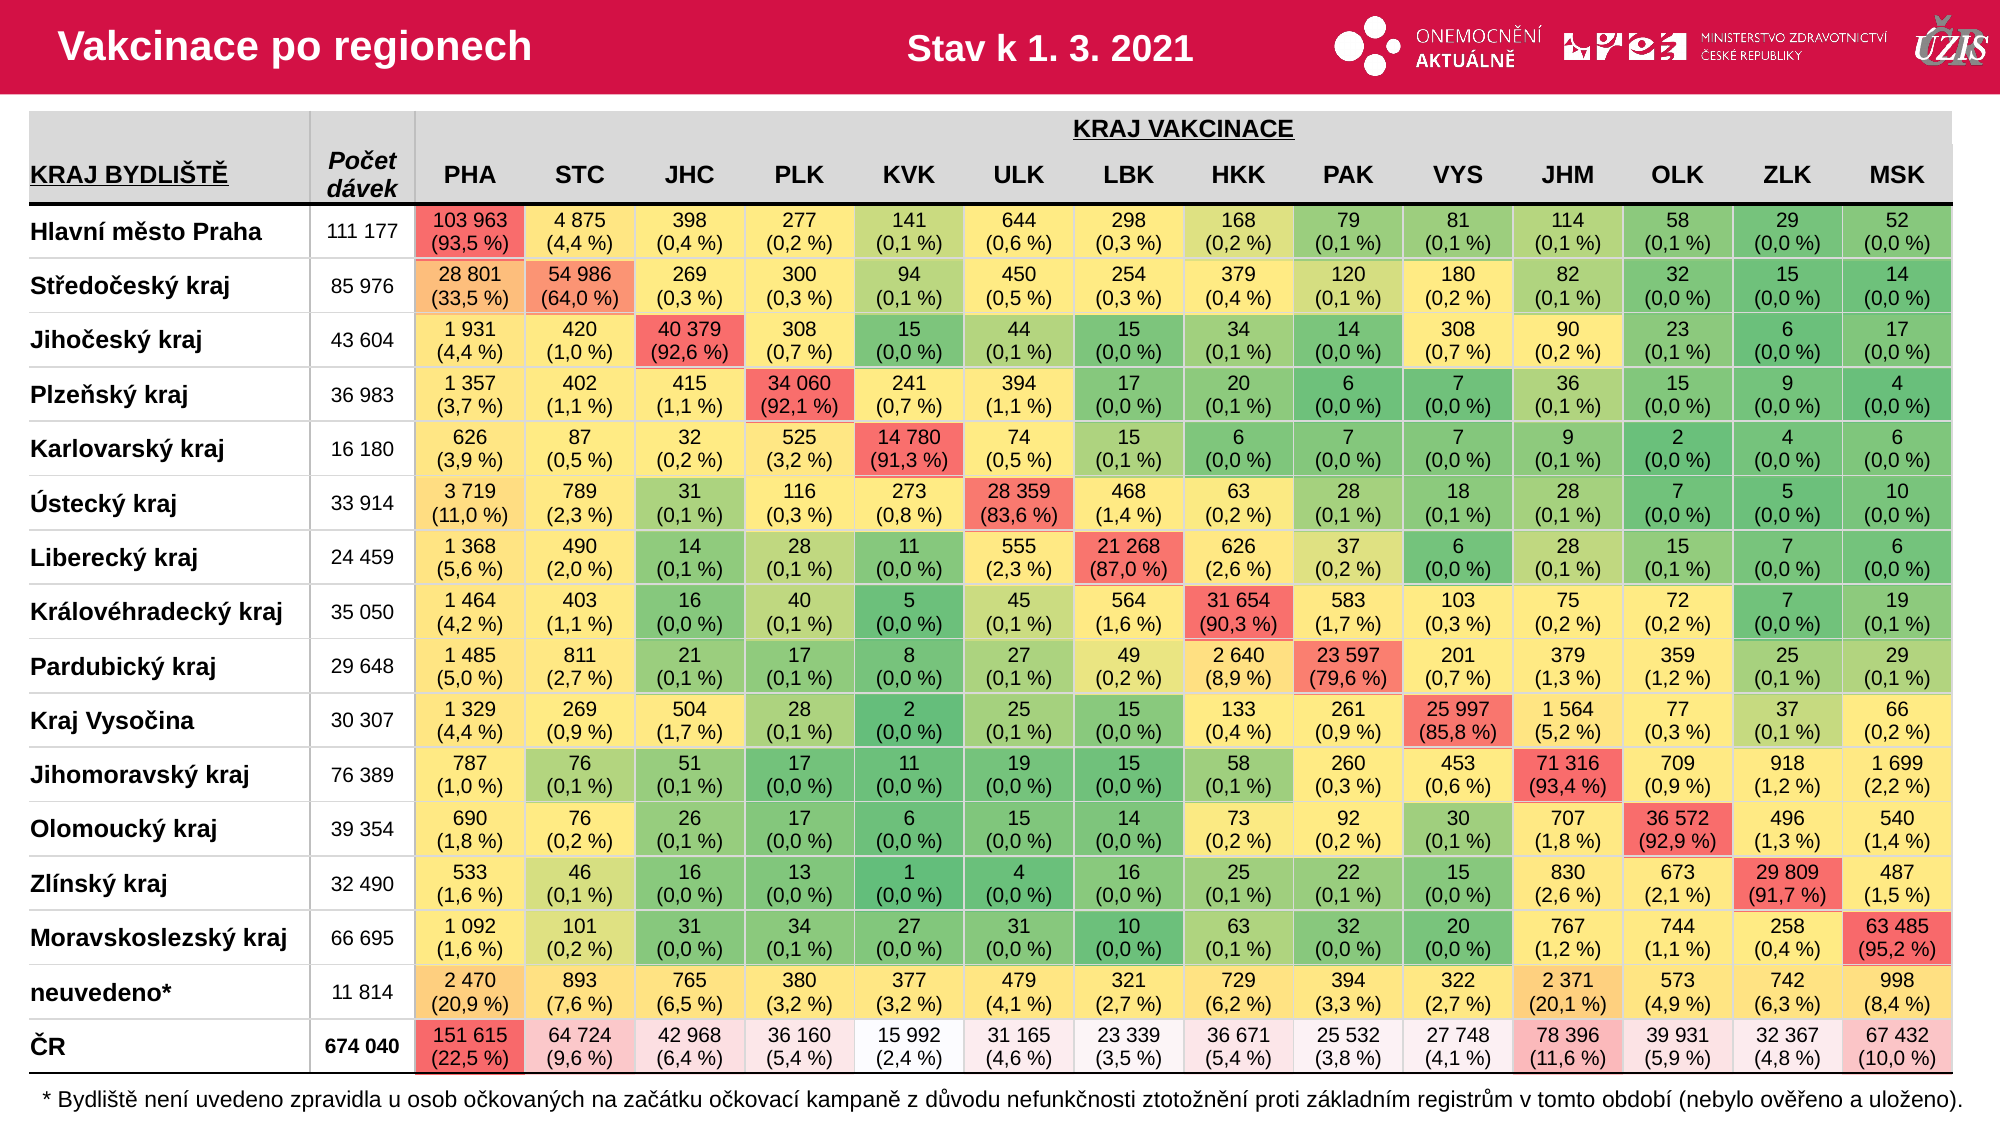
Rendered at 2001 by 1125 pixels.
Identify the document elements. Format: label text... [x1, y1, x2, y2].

table_cell 4 (0,0 %) [1734, 422, 1842, 475]
table_cell 36 160 (5,4 %) [746, 1020, 854, 1072]
table_cell LBK [1075, 144, 1183, 202]
table_cell 31 (0,1 %) [636, 476, 744, 529]
table_cell 40 379 (92,6 %) [636, 313, 744, 366]
table_cell 17 (0,0 %) [746, 748, 854, 801]
table_cell 453 (0,6 %) [1404, 748, 1512, 801]
table_cell 674 040 [311, 1020, 414, 1072]
table_cell Středočeský kraj [29, 259, 309, 312]
table_cell 15 (0,1 %) [1075, 422, 1183, 475]
table_cell 359 (1,2 %) [1624, 639, 1732, 692]
table_cell 15 (0,0 %) [1734, 259, 1842, 312]
table_cell 23 339 (3,5 %) [1075, 1020, 1183, 1072]
table_cell 2 (0,0 %) [1624, 422, 1732, 475]
table_cell 49 (0,2 %) [1075, 639, 1183, 692]
table_cell 85 976 [311, 259, 414, 312]
table_cell 6 (0,0 %) [1185, 422, 1293, 475]
table_cell 4 875 (4,4 %) [526, 206, 634, 257]
table_cell 17 (0,0 %) [746, 802, 854, 855]
table_cell Kraj Vysočina [29, 694, 309, 746]
table_cell 321 (2,7 %) [1075, 965, 1183, 1018]
table_cell STC [526, 144, 634, 202]
title Vakcinace po regionech [42, 0, 1262, 95]
table_cell VYS [1404, 144, 1512, 202]
table_cell 540 (1,4 %) [1843, 802, 1951, 855]
table_cell 133 (0,4 %) [1185, 694, 1293, 746]
table_cell 377 (3,2 %) [855, 965, 963, 1018]
table_cell 72 (0,2 %) [1624, 585, 1732, 638]
table_cell 20 (0,0 %) [1404, 911, 1512, 964]
table_cell 690 (1,8 %) [416, 802, 524, 855]
table_cell 67 432 (10,0 %) [1843, 1020, 1951, 1072]
table_cell 17 (0,1 %) [746, 639, 854, 692]
table_cell 6 (0,0 %) [1734, 313, 1842, 366]
table_cell 403 (1,1 %) [526, 585, 634, 638]
table_cell 830 (2,6 %) [1514, 857, 1622, 909]
table_cell 15 (0,0 %) [965, 802, 1073, 855]
table_cell PHA [416, 144, 524, 202]
table_cell 25 997 (85,8 %) [1404, 694, 1512, 746]
table_cell 269 (0,3 %) [636, 259, 744, 312]
table_cell 533 (1,6 %) [416, 857, 524, 909]
table_cell 626 (2,6 %) [1185, 531, 1293, 583]
table_cell 450 (0,5 %) [965, 259, 1073, 312]
table_cell 23 597 (79,6 %) [1294, 639, 1402, 692]
table_cell 17 (0,0 %) [1843, 313, 1951, 366]
table_cell 20 (0,1 %) [1185, 368, 1293, 420]
table_cell 1 368 (5,6 %) [416, 531, 524, 583]
table_cell 394 (1,1 %) [965, 368, 1073, 420]
table_cell 525 (3,2 %) [746, 422, 854, 475]
table_cell 73 (0,2 %) [1185, 802, 1293, 855]
table_cell 811 (2,7 %) [526, 639, 634, 692]
table_cell Hlavní město Praha [29, 206, 309, 257]
table_cell 11 (0,0 %) [855, 531, 963, 583]
table_cell 25 (0,1 %) [1185, 857, 1293, 909]
table_cell MSK [1843, 144, 1951, 202]
table_cell 8 (0,0 %) [855, 639, 963, 692]
table_cell 92 (0,2 %) [1294, 802, 1402, 855]
table_cell 111 177 [311, 206, 414, 257]
table_cell 34 060 (92,1 %) [746, 368, 854, 420]
picture [1336, 16, 1542, 76]
table_cell Plzeňský kraj [29, 368, 309, 420]
table_cell 76 (0,1 %) [526, 748, 634, 801]
table_cell 15 (0,0 %) [1624, 368, 1732, 420]
table_cell 1 329 (4,4 %) [416, 694, 524, 746]
table_cell 90 (0,2 %) [1514, 313, 1622, 366]
table_cell Jihočeský kraj [29, 313, 309, 366]
table_cell 29 (0,0 %) [1734, 206, 1842, 257]
table_cell KRAJ BYDLIŠTĚ [29, 144, 309, 202]
table_cell 32 (0,2 %) [636, 422, 744, 475]
table_cell 4 (0,0 %) [1843, 368, 1951, 420]
table_cell 787 (1,0 %) [416, 748, 524, 801]
table_cell 13 (0,0 %) [746, 857, 854, 909]
table_cell 767 (1,2 %) [1514, 911, 1622, 964]
table_cell 28 801 (33,5 %) [416, 259, 524, 312]
table_cell 16 180 [311, 422, 414, 475]
table_cell 490 (2,0 %) [526, 531, 634, 583]
table_cell 21 268 (87,0 %) [1075, 531, 1183, 583]
table_cell 32 (0,0 %) [1294, 911, 1402, 964]
table_cell 40 (0,1 %) [746, 585, 854, 638]
table_cell 34 (0,1 %) [746, 911, 854, 964]
table_cell 78 396 (11,6 %) [1514, 1020, 1622, 1072]
table_cell 27 748 (4,1 %) [1404, 1020, 1512, 1072]
table_cell 77 (0,3 %) [1624, 694, 1732, 746]
table_cell 103 963 (93,5 %) [416, 206, 524, 257]
table_cell 201 (0,7 %) [1404, 639, 1512, 692]
table_cell 2 470 (20,9 %) [416, 965, 524, 1018]
table_cell 4 (0,0 %) [965, 857, 1073, 909]
table_cell 19 (0,1 %) [1843, 585, 1951, 638]
table_cell Liberecký kraj [29, 531, 309, 583]
table_cell 918 (1,2 %) [1734, 748, 1842, 801]
table_cell 555 (2,3 %) [965, 531, 1073, 583]
table_cell 479 (4,1 %) [965, 965, 1073, 1018]
table_header [29, 112, 309, 144]
table_cell 298 (0,3 %) [1075, 206, 1183, 257]
table_cell 269 (0,9 %) [526, 694, 634, 746]
table_cell 82 (0,1 %) [1514, 259, 1622, 312]
table_cell 87 (0,5 %) [526, 422, 634, 475]
table_cell 23 (0,1 %) [1624, 313, 1732, 366]
table_cell 51 (0,1 %) [636, 748, 744, 801]
table_cell 30 307 [311, 694, 414, 746]
table_cell 1 (0,0 %) [855, 857, 963, 909]
table_cell 415 (1,1 %) [636, 368, 744, 420]
table_cell 39 354 [311, 802, 414, 855]
table_cell 15 (0,0 %) [1404, 857, 1512, 909]
table_cell 27 (0,1 %) [965, 639, 1073, 692]
table_cell 10 (0,0 %) [1843, 476, 1951, 529]
table_cell 9 (0,1 %) [1514, 422, 1622, 475]
table_cell neuvedeno* [29, 965, 309, 1018]
table_cell 5 (0,0 %) [1734, 476, 1842, 529]
table_cell 39 931 (5,9 %) [1624, 1020, 1732, 1072]
table_cell 15 (0,1 %) [1624, 531, 1732, 583]
table_cell 1 092 (1,6 %) [416, 911, 524, 964]
table_cell 379 (0,4 %) [1185, 259, 1293, 312]
table_cell 180 (0,2 %) [1404, 259, 1512, 312]
table_cell 28 (0,1 %) [746, 694, 854, 746]
table_cell 308 (0,7 %) [746, 313, 854, 366]
table_cell 6 (0,0 %) [1843, 422, 1951, 475]
table_cell 151 615 (22,5 %) [416, 1020, 524, 1072]
table_cell JHM [1514, 144, 1622, 202]
table_cell 258 (0,4 %) [1734, 911, 1842, 964]
table_cell PLK [746, 144, 854, 202]
table_cell 25 532 (3,8 %) [1294, 1020, 1402, 1072]
table_cell 45 (0,1 %) [965, 585, 1073, 638]
table_cell 277 (0,2 %) [746, 206, 854, 257]
table_cell 1 485 (5,0 %) [416, 639, 524, 692]
table_cell 322 (2,7 %) [1404, 965, 1512, 1018]
table_cell 789 (2,3 %) [526, 476, 634, 529]
table_cell 16 (0,0 %) [1075, 857, 1183, 909]
table_cell 15 (0,0 %) [1075, 313, 1183, 366]
table_cell 15 (0,0 %) [855, 313, 963, 366]
table_cell 1 564 (5,2 %) [1514, 694, 1622, 746]
table_cell 765 (6,5 %) [636, 965, 744, 1018]
table_cell 14 (0,0 %) [1075, 802, 1183, 855]
table_cell 25 (0,1 %) [965, 694, 1073, 746]
table_cell 66 (0,2 %) [1843, 694, 1951, 746]
table_cell 31 (0,0 %) [636, 911, 744, 964]
table_cell 58 (0,1 %) [1624, 206, 1732, 257]
table_cell 7 (0,0 %) [1624, 476, 1732, 529]
table_cell 402 (1,1 %) [526, 368, 634, 420]
table_cell 101 (0,2 %) [526, 911, 634, 964]
table_cell 709 (0,9 %) [1624, 748, 1732, 801]
table_cell 27 (0,0 %) [855, 911, 963, 964]
table_cell 21 (0,1 %) [636, 639, 744, 692]
table_cell 14 (0,0 %) [1294, 313, 1402, 366]
table_cell 729 (6,2 %) [1185, 965, 1293, 1018]
table_cell PAK [1294, 144, 1402, 202]
table_cell 25 (0,1 %) [1734, 639, 1842, 692]
table_cell 31 165 (4,6 %) [965, 1020, 1073, 1072]
table_cell Olomoucký kraj [29, 802, 309, 855]
table_cell 241 (0,7 %) [855, 368, 963, 420]
table_cell ZLK [1734, 144, 1842, 202]
table_cell 398 (0,4 %) [636, 206, 744, 257]
table_cell 81 (0,1 %) [1404, 206, 1512, 257]
table_cell 394 (3,3 %) [1294, 965, 1402, 1018]
table_cell 583 (1,7 %) [1294, 585, 1402, 638]
table_cell 564 (1,6 %) [1075, 585, 1183, 638]
table_cell 63 (0,1 %) [1185, 911, 1293, 964]
picture [1915, 15, 1989, 66]
table_cell 28 (0,1 %) [1514, 476, 1622, 529]
table_cell 44 (0,1 %) [965, 313, 1073, 366]
table_cell 120 (0,1 %) [1294, 259, 1402, 312]
table_cell 94 (0,1 %) [855, 259, 963, 312]
table_cell 504 (1,7 %) [636, 694, 744, 746]
table_cell 496 (1,3 %) [1734, 802, 1842, 855]
table_cell 33 914 [311, 476, 414, 529]
table_cell 76 (0,2 %) [526, 802, 634, 855]
table_cell Jihomoravský kraj [29, 748, 309, 801]
table_cell 15 992 (2,4 %) [855, 1020, 963, 1072]
table_cell 6 (0,0 %) [1404, 531, 1512, 583]
table_cell 36 (0,1 %) [1514, 368, 1622, 420]
table_cell 2 371 (20,1 %) [1514, 965, 1622, 1018]
table_cell 63 (0,2 %) [1185, 476, 1293, 529]
table_cell 7 (0,0 %) [1734, 585, 1842, 638]
table_cell 64 724 (9,6 %) [526, 1020, 634, 1072]
table_cell 114 (0,1 %) [1514, 206, 1622, 257]
table_cell 29 (0,1 %) [1843, 639, 1951, 692]
table_cell 380 (3,2 %) [746, 965, 854, 1018]
table_cell 308 (0,7 %) [1404, 313, 1512, 366]
table_cell 31 (0,0 %) [965, 911, 1073, 964]
table_cell 76 389 [311, 748, 414, 801]
table_cell 300 (0,3 %) [746, 259, 854, 312]
table_header KRAJ VAKCINACE [416, 112, 1952, 144]
table_cell 31 654 (90,3 %) [1185, 585, 1293, 638]
table_cell 1 464 (4,2 %) [416, 585, 524, 638]
table_cell 32 490 [311, 857, 414, 909]
table_cell 2 (0,0 %) [855, 694, 963, 746]
table_cell 103 (0,3 %) [1404, 585, 1512, 638]
table_cell 14 (0,1 %) [636, 531, 744, 583]
table_cell 7 (0,0 %) [1404, 422, 1512, 475]
table_cell 35 050 [311, 585, 414, 638]
table_cell 420 (1,0 %) [526, 313, 634, 366]
table_cell 6 (0,0 %) [1294, 368, 1402, 420]
table_cell Ústecký kraj [29, 476, 309, 529]
table_cell 7 (0,0 %) [1294, 422, 1402, 475]
table_cell 54 986 (64,0 %) [526, 259, 634, 312]
table_cell 37 (0,2 %) [1294, 531, 1402, 583]
table_cell 168 (0,2 %) [1185, 206, 1293, 257]
table_cell 9 (0,0 %) [1734, 368, 1842, 420]
table_cell 71 316 (93,4 %) [1514, 748, 1622, 801]
table_cell 893 (7,6 %) [526, 965, 634, 1018]
table_cell 15 (0,0 %) [1075, 748, 1183, 801]
table_cell 10 (0,0 %) [1075, 911, 1183, 964]
table_cell 79 (0,1 %) [1294, 206, 1402, 257]
table_cell 66 695 [311, 911, 414, 964]
table_cell 29 809 (91,7 %) [1734, 857, 1842, 909]
text_box Stav k 1. 3. 2021 [892, 16, 1336, 77]
table_cell 14 (0,0 %) [1843, 259, 1951, 312]
table_cell 11 (0,0 %) [855, 748, 963, 801]
table_cell 3 719 (11,0 %) [416, 476, 524, 529]
table_cell 673 (2,1 %) [1624, 857, 1732, 909]
table_cell 36 572 (92,9 %) [1624, 802, 1732, 855]
table_cell 14 780 (91,3 %) [855, 422, 963, 475]
table_cell 22 (0,1 %) [1294, 857, 1402, 909]
table_cell 998 (8,4 %) [1843, 965, 1951, 1018]
table_cell 487 (1,5 %) [1843, 857, 1951, 909]
table_cell Královéhradecký kraj [29, 585, 309, 638]
table_cell 46 (0,1 %) [526, 857, 634, 909]
table_cell 11 814 [311, 965, 414, 1018]
table_cell 75 (0,2 %) [1514, 585, 1622, 638]
table_cell 626 (3,9 %) [416, 422, 524, 475]
table_cell 15 (0,0 %) [1075, 694, 1183, 746]
table_cell ULK [965, 144, 1073, 202]
table_cell JHC [636, 144, 744, 202]
picture [1563, 31, 1888, 60]
table_cell 260 (0,3 %) [1294, 748, 1402, 801]
table_cell 7 (0,0 %) [1404, 368, 1512, 420]
table_cell Počet dávek [311, 144, 414, 202]
table_cell 1 931 (4,4 %) [416, 313, 524, 366]
table_cell Zlínský kraj [29, 857, 309, 909]
table_cell 5 (0,0 %) [855, 585, 963, 638]
table_cell 261 (0,9 %) [1294, 694, 1402, 746]
table_cell HKK [1185, 144, 1293, 202]
table_cell 19 (0,0 %) [965, 748, 1073, 801]
table_cell 744 (1,1 %) [1624, 911, 1732, 964]
table_cell 6 (0,0 %) [1843, 531, 1951, 583]
table_cell 1 357 (3,7 %) [416, 368, 524, 420]
table_cell 2 640 (8,9 %) [1185, 639, 1293, 692]
table_cell 29 648 [311, 639, 414, 692]
table_cell 28 (0,1 %) [1294, 476, 1402, 529]
table_cell 18 (0,1 %) [1404, 476, 1512, 529]
table_cell Pardubický kraj [29, 639, 309, 692]
text_box * Bydliště není uvedeno zpravidla u osob očkovaných na začátku očkovací kampaně z důvodu nefunkčnosti ztotožnění proti základním registrům v tomto období (nebylo ověřeno a uloženo). [27, 1076, 1980, 1119]
table_cell 468 (1,4 %) [1075, 476, 1183, 529]
table_cell 742 (6,3 %) [1734, 965, 1842, 1018]
table_cell 58 (0,1 %) [1185, 748, 1293, 801]
table_cell Moravskoslezský kraj [29, 911, 309, 964]
table_cell 36 671 (5,4 %) [1185, 1020, 1293, 1072]
table_cell KVK [855, 144, 963, 202]
table_cell 17 (0,0 %) [1075, 368, 1183, 420]
table_cell 37 (0,1 %) [1734, 694, 1842, 746]
table_cell 52 (0,0 %) [1843, 206, 1951, 257]
table_cell 26 (0,1 %) [636, 802, 744, 855]
table_cell Karlovarský kraj [29, 422, 309, 475]
table_cell 28 359 (83,6 %) [965, 476, 1073, 529]
table_cell 116 (0,3 %) [746, 476, 854, 529]
table_cell OLK [1624, 144, 1732, 202]
table_cell 379 (1,3 %) [1514, 639, 1622, 692]
table_cell 707 (1,8 %) [1514, 802, 1622, 855]
table_cell 36 983 [311, 368, 414, 420]
table_cell 28 (0,1 %) [1514, 531, 1622, 583]
table_cell 644 (0,6 %) [965, 206, 1073, 257]
table_cell 74 (0,5 %) [965, 422, 1073, 475]
table_cell 16 (0,0 %) [636, 585, 744, 638]
table_cell 573 (4,9 %) [1624, 965, 1732, 1018]
table_cell ČR [29, 1020, 309, 1072]
table_cell 30 (0,1 %) [1404, 802, 1512, 855]
table_cell 24 459 [311, 531, 414, 583]
table_cell 254 (0,3 %) [1075, 259, 1183, 312]
table_header [311, 112, 414, 144]
table_cell 63 485 (95,2 %) [1843, 911, 1951, 964]
table_cell 6 (0,0 %) [855, 802, 963, 855]
table_cell 28 (0,1 %) [746, 531, 854, 583]
table_cell 43 604 [311, 313, 414, 366]
table_cell 32 (0,0 %) [1624, 259, 1732, 312]
table_cell 7 (0,0 %) [1734, 531, 1842, 583]
table_cell 32 367 (4,8 %) [1734, 1020, 1842, 1072]
table_cell 42 968 (6,4 %) [636, 1020, 744, 1072]
table_cell 16 (0,0 %) [636, 857, 744, 909]
table_cell 273 (0,8 %) [855, 476, 963, 529]
table_cell 141 (0,1 %) [855, 206, 963, 257]
table_cell 1 699 (2,2 %) [1843, 748, 1951, 801]
table_cell 34 (0,1 %) [1185, 313, 1293, 366]
